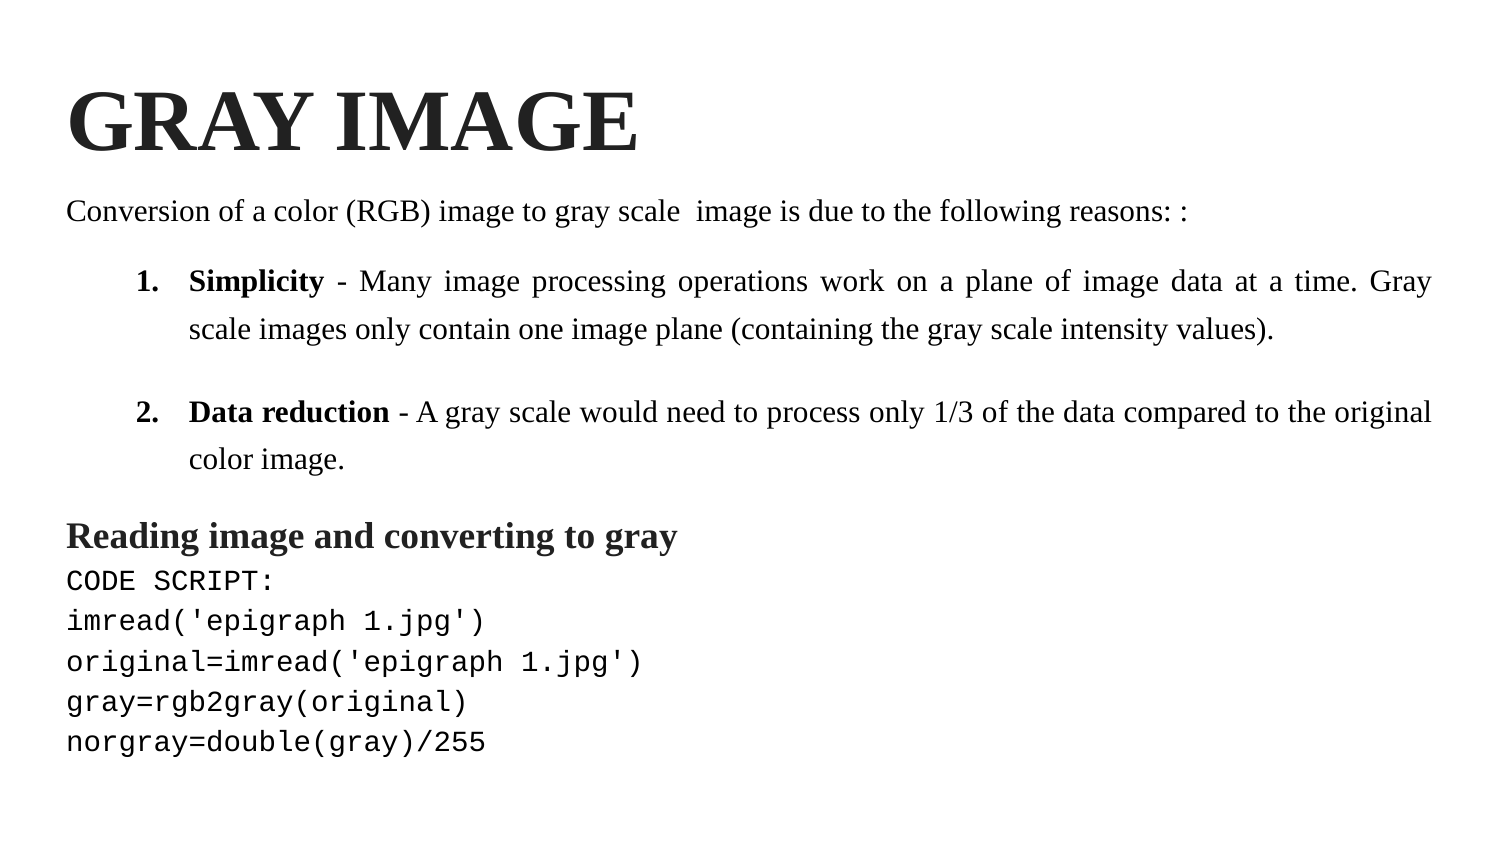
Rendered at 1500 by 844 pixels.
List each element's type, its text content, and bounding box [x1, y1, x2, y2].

title GRAY IMAGE [51, 48, 1449, 164]
list Conversion of a color (RGB) image to gray scale image is due to the following reasons: : Simplicity - Many image processing operations work on a plane of image data at a time. Gray scale images only contain one image plane (containing the gray scale intensity values). Data reduction - A gray scale would need to process only 1/3 of the data compared to the original color image. Reading image and converting to gray CODE SCRIPT: imread('epigraph 1.jpg') original=imread('epigraph 1.jpg') gray=rgb2gray(original) norgray=double(gray)/255 [51, 164, 1449, 750]
